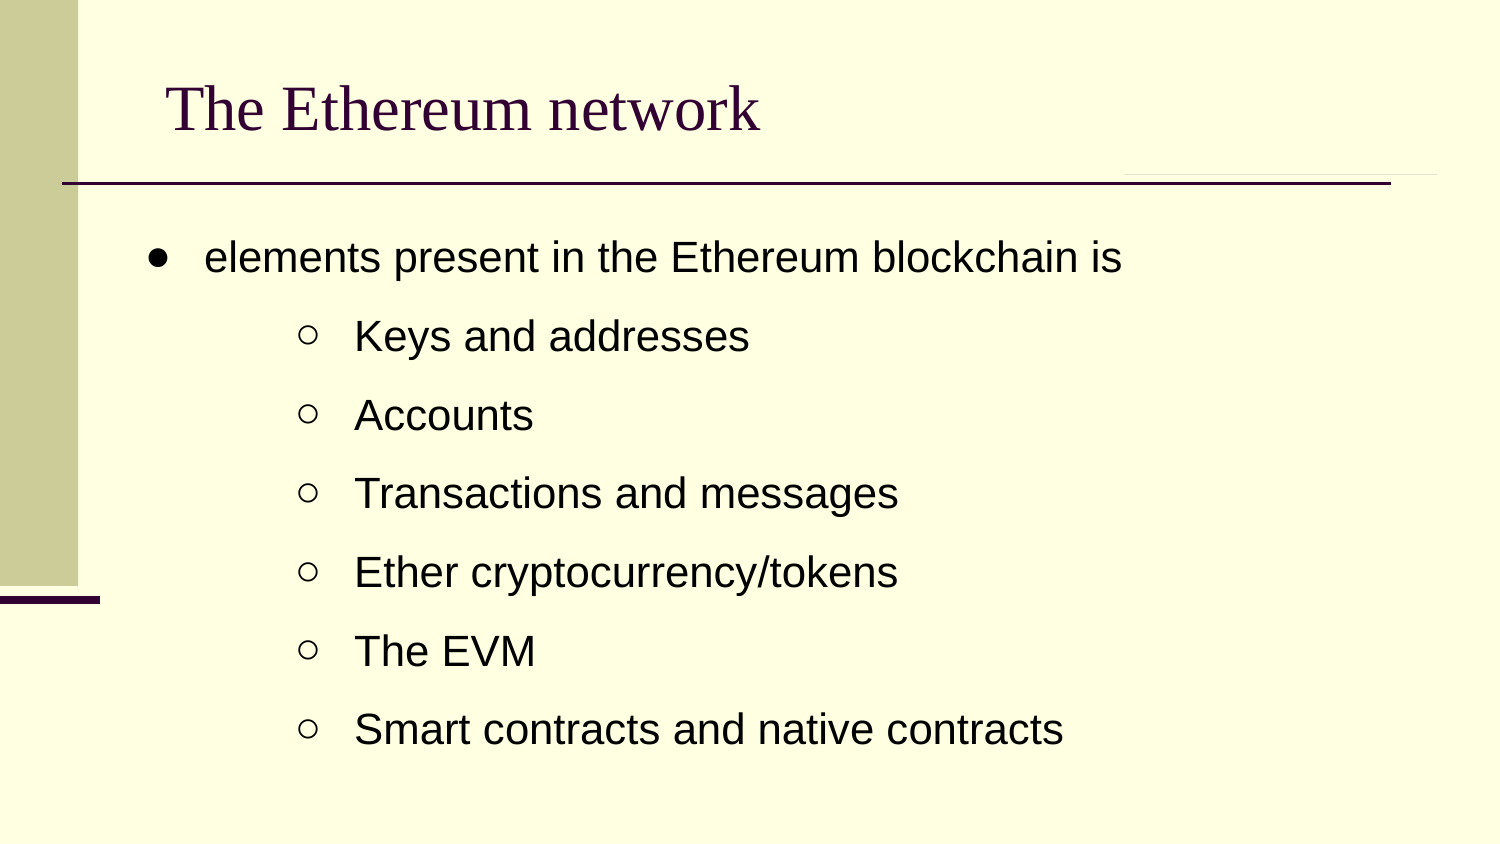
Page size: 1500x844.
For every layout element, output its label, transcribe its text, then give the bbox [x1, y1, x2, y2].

title The Ethereum network [150, 34, 1425, 175]
text_box elements present in the Ethereum blockchain is Keys and addresses Accounts Transactions and messages Ether cryptocurrency/tokens The EVM Smart contracts and native contracts [114, 187, 1425, 769]
